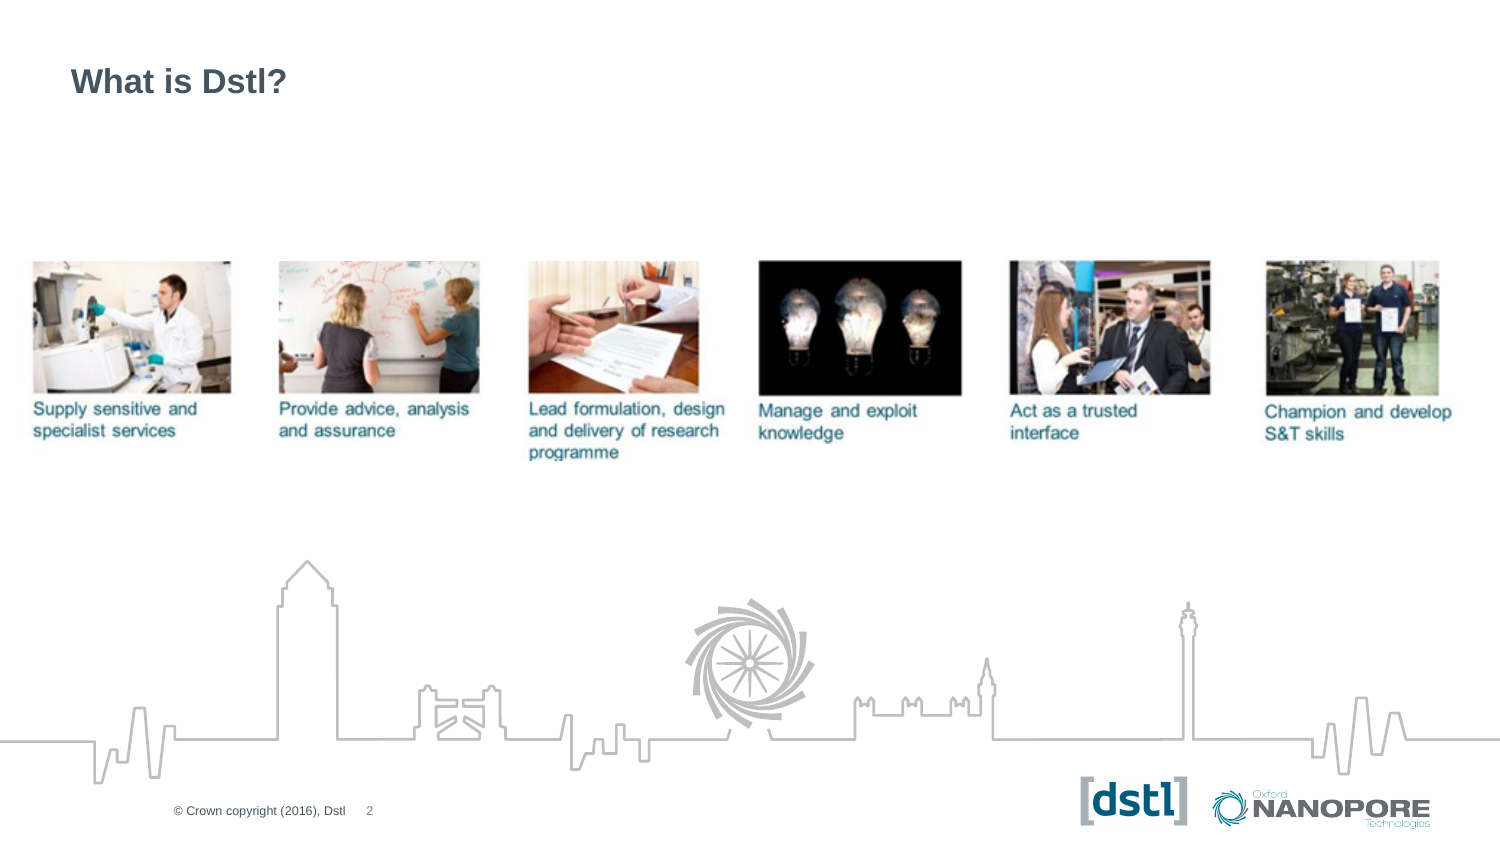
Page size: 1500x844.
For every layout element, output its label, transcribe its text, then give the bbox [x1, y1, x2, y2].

picture [22, 261, 727, 461]
picture [1220, 798, 1241, 819]
picture [1080, 776, 1188, 826]
picture [749, 255, 1459, 445]
title What is Dstl? [70, 59, 1430, 101]
picture [1212, 790, 1229, 806]
picture [1212, 790, 1430, 829]
